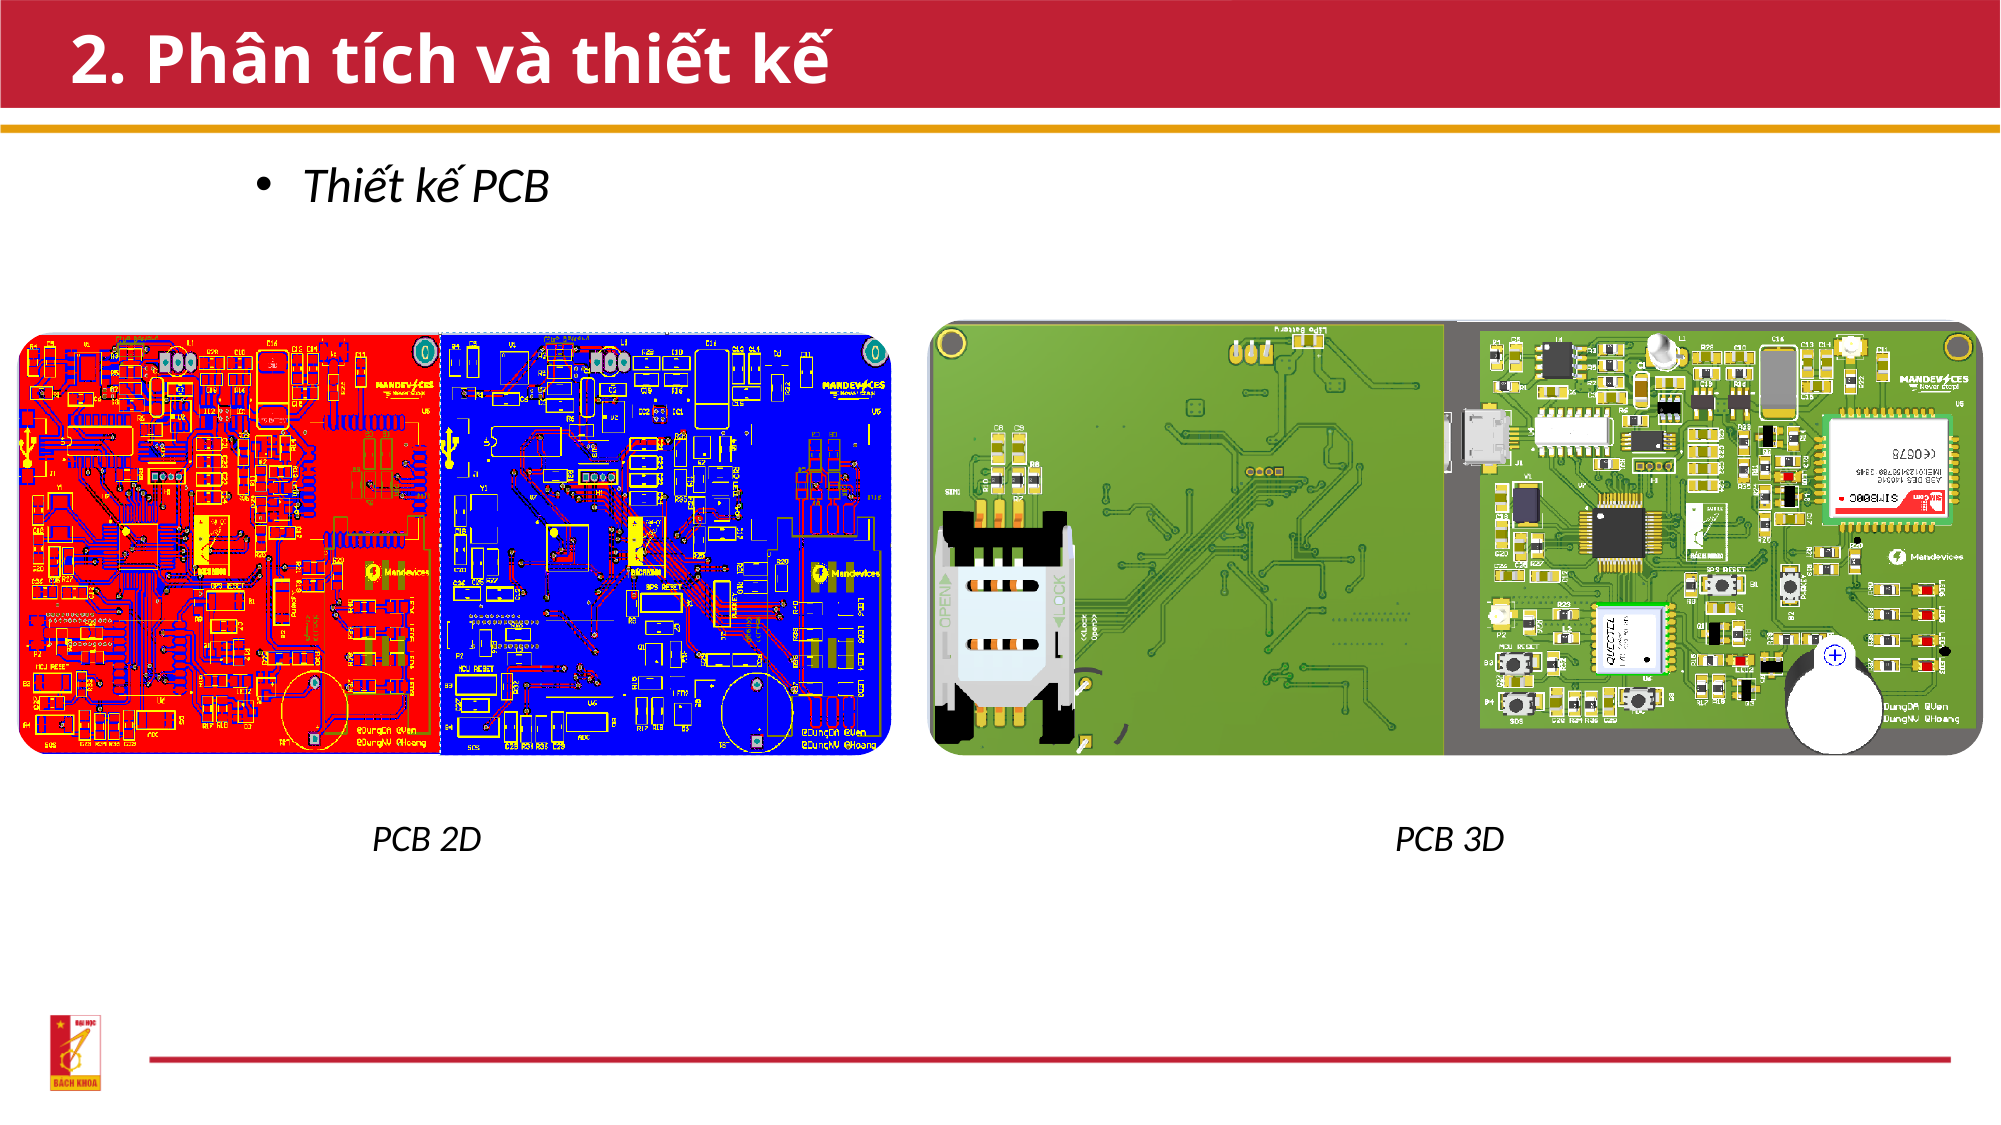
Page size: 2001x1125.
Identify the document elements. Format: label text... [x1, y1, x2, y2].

text_box Thiết kế PCB [240, 145, 1115, 220]
text_box PCB 2D [357, 806, 507, 866]
title 2. Phân tích và thiết kế [55, 18, 1945, 90]
picture [0, 0, 2001, 1125]
text_box PCB 3D [1380, 806, 1531, 866]
